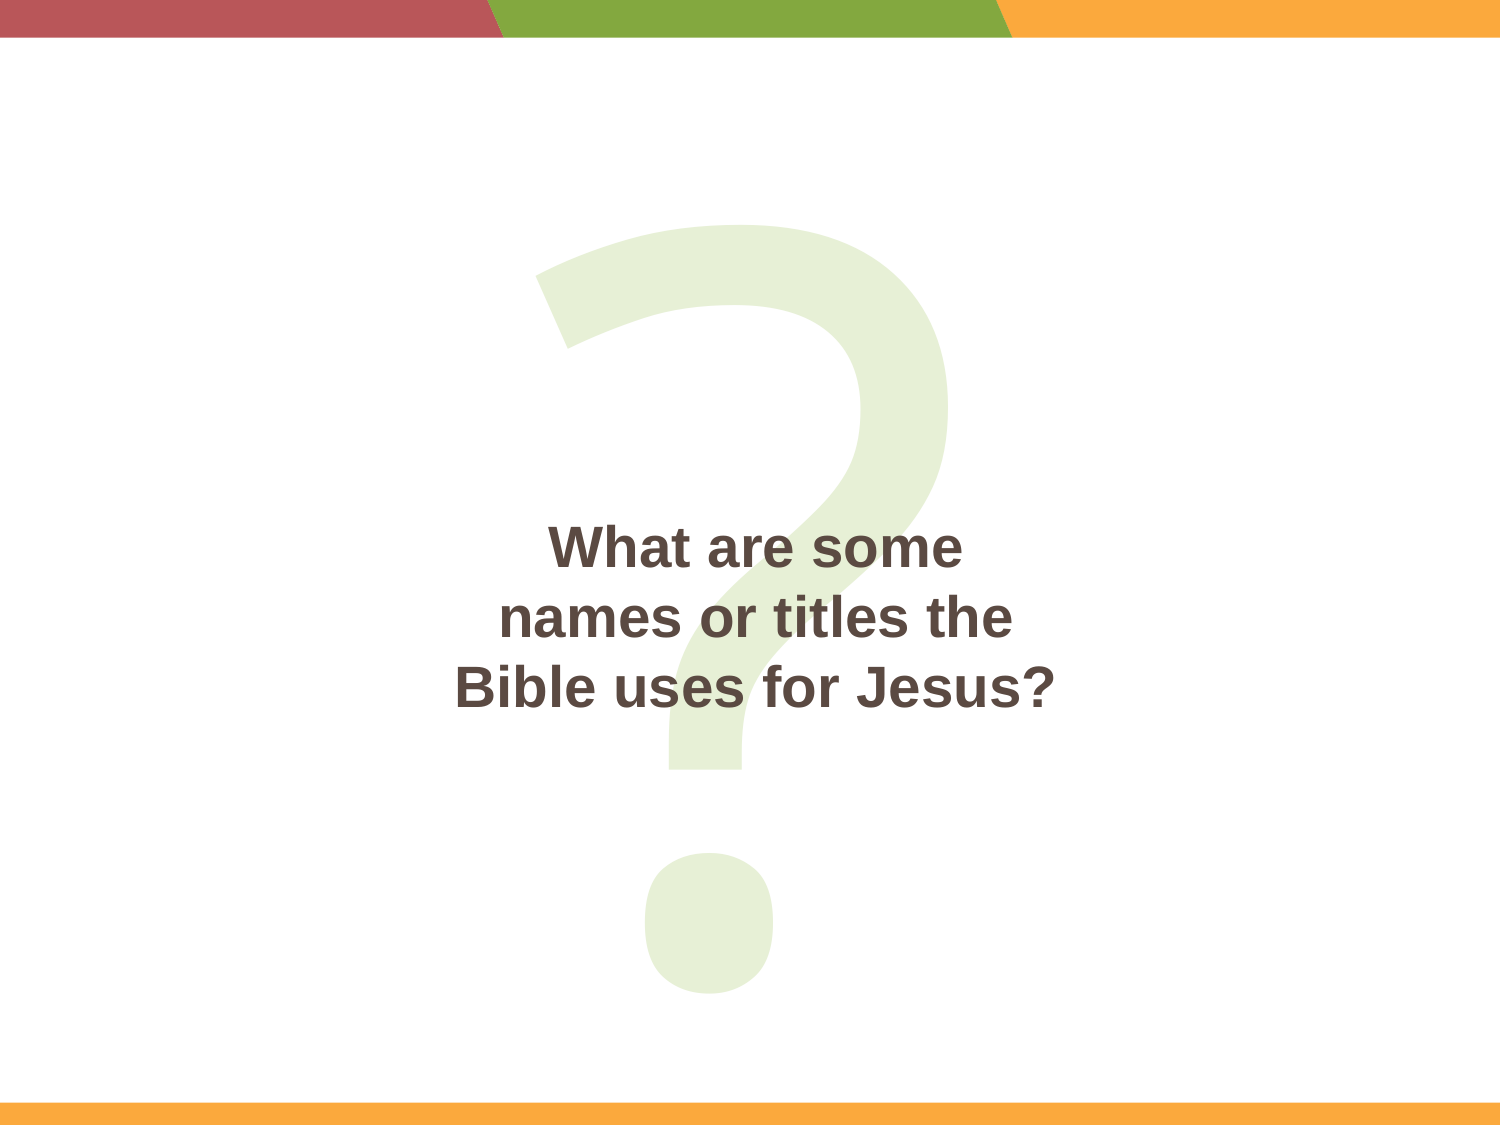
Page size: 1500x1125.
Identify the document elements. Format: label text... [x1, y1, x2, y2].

text_box ? [508, 727, 991, 1125]
text_box What are some names or titles the Bible uses for Jesus? [436, 501, 1076, 727]
text_box ? [508, 0, 991, 501]
